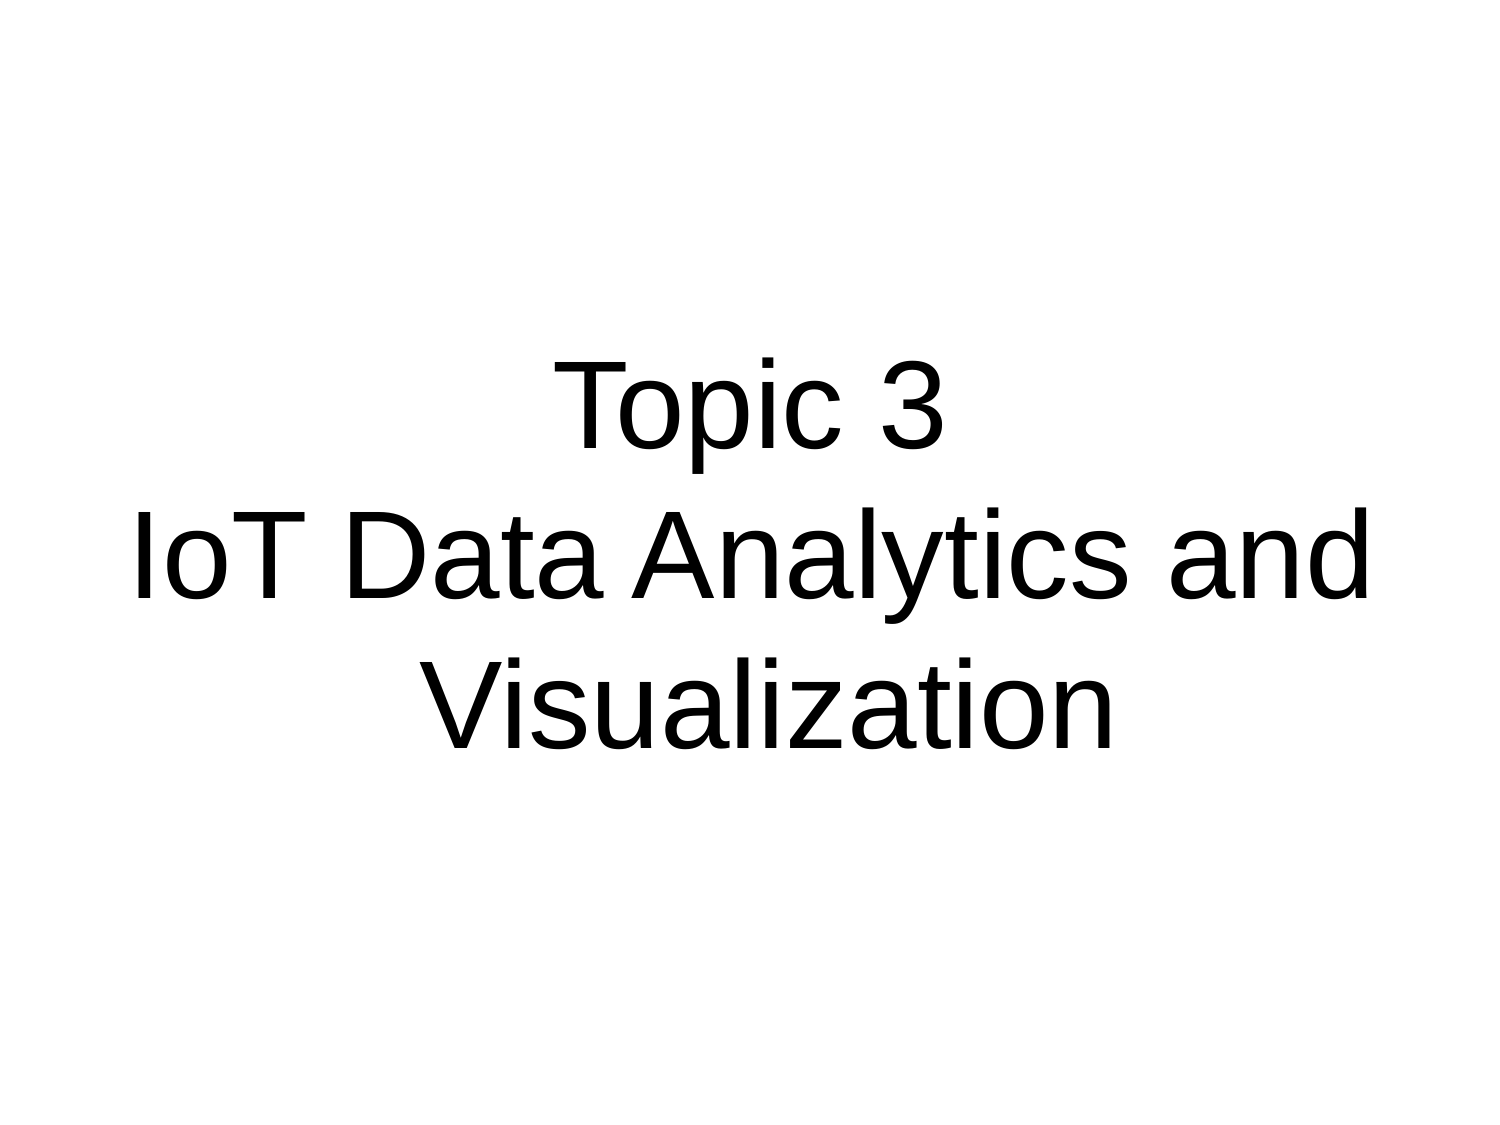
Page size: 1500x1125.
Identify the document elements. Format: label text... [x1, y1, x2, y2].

title Topic 3 IoT Data Analytics and Visualization [38, 321, 1499, 774]
